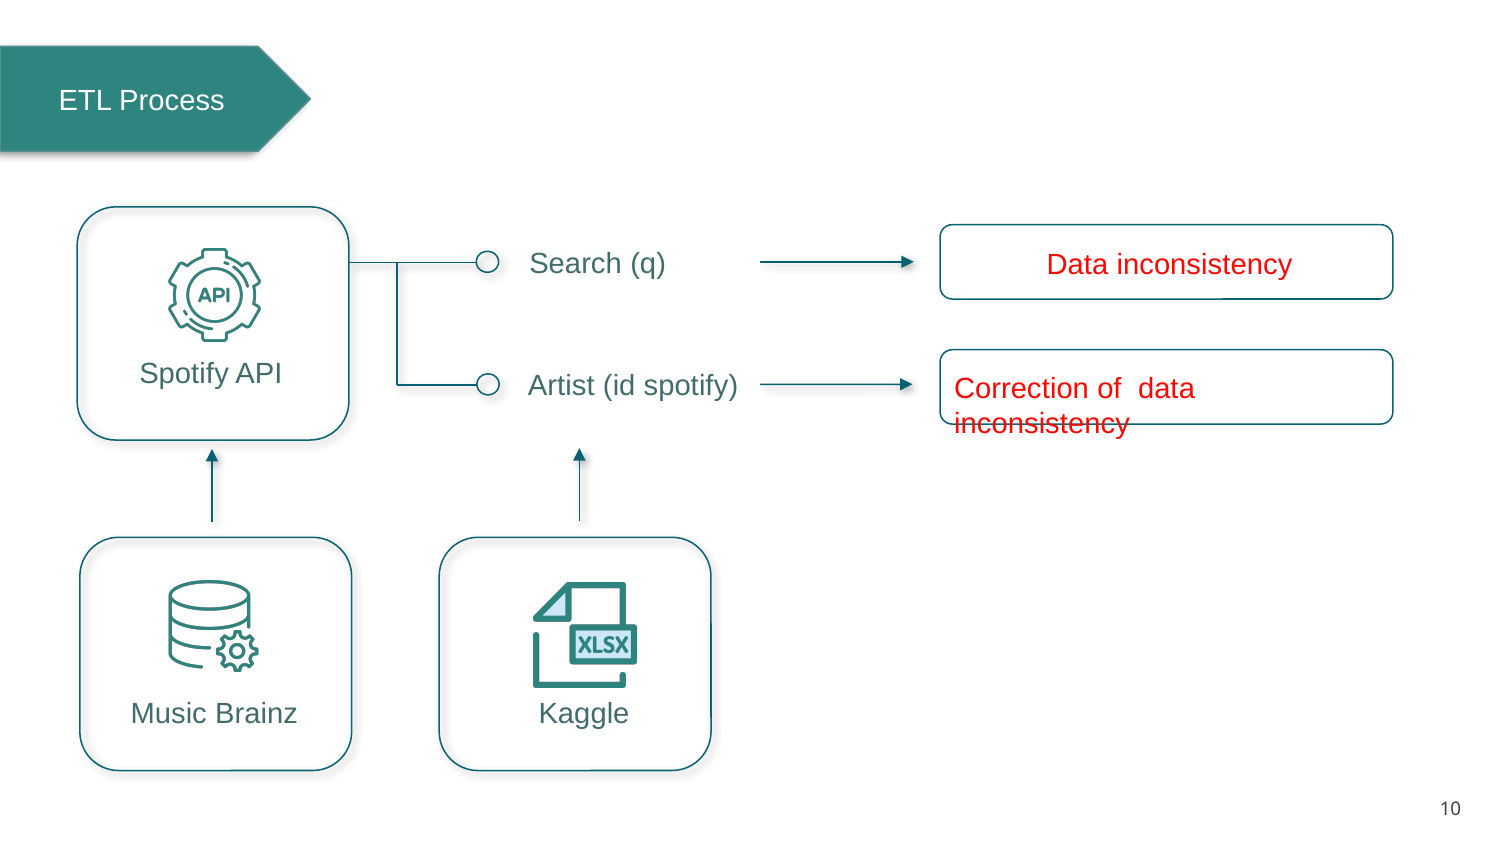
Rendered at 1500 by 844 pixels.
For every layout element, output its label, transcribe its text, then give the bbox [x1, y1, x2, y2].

text_box [940, 349, 1393, 361]
text_box Search (q) [514, 236, 848, 288]
picture [167, 579, 260, 673]
slide_number 10 [1386, 777, 1477, 842]
text_box [439, 537, 712, 771]
text_box [476, 373, 500, 395]
text_box [476, 251, 499, 273]
text_box [79, 537, 352, 771]
text_box Artist (id spotify) [512, 359, 834, 410]
text_box Spotify API [124, 346, 325, 398]
picture [167, 248, 262, 343]
text_box Correction of data inconsistency [939, 361, 1394, 413]
text_box Kaggle [523, 687, 648, 738]
text_box ETL Process [0, 46, 311, 152]
text_box Music Brainz [115, 687, 316, 738]
picture [532, 581, 639, 688]
text_box [940, 224, 1393, 300]
text_box [77, 206, 349, 441]
text_box [940, 413, 1393, 425]
text_box Data inconsistency [1031, 237, 1352, 288]
